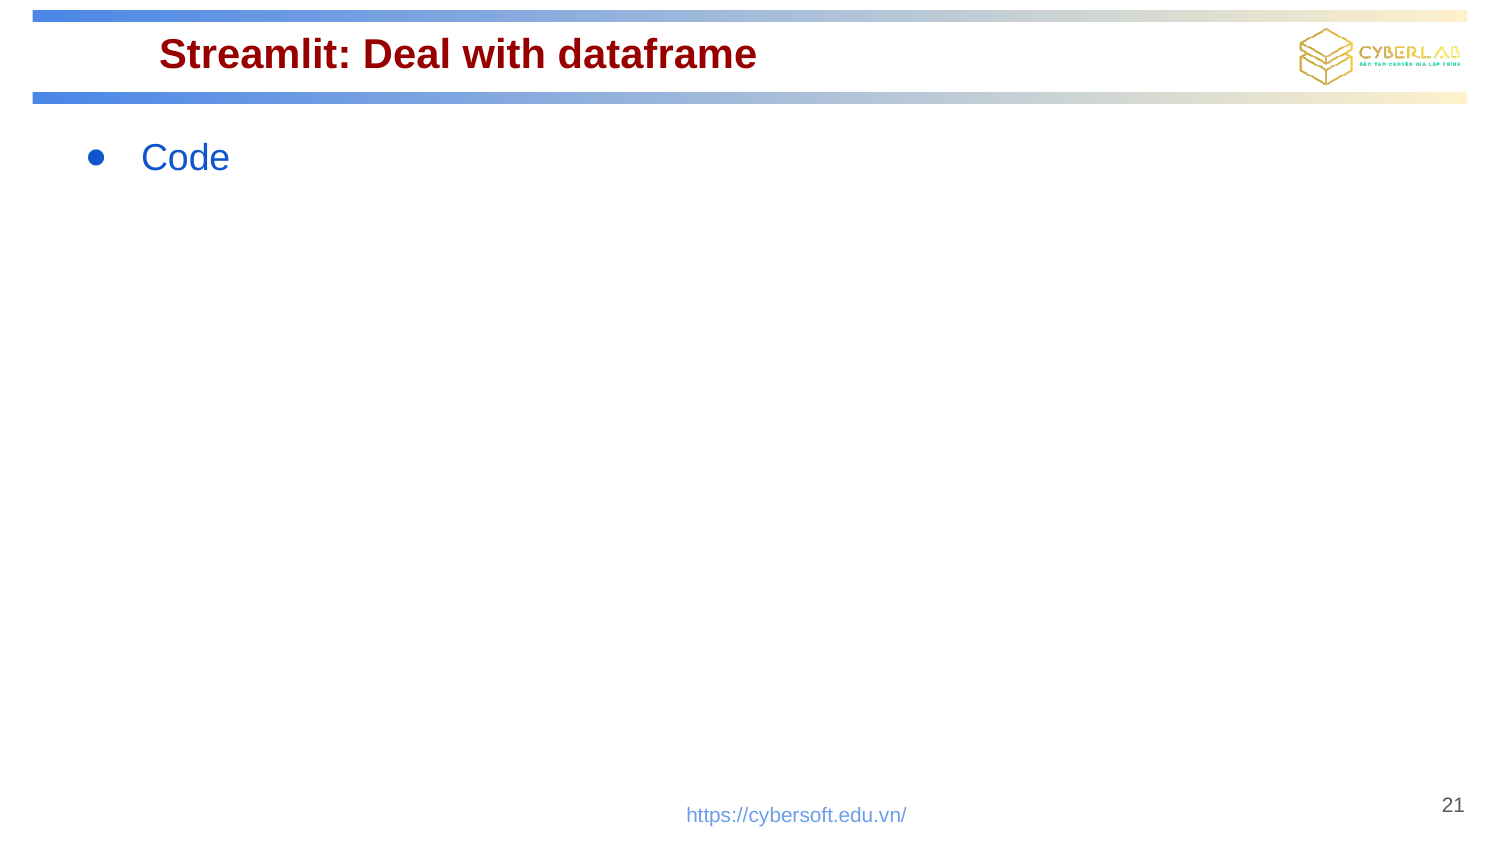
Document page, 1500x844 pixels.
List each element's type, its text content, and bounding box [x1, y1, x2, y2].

list Code [51, 111, 1449, 762]
picture [1449, 28, 1468, 85]
slide_number 21 [1389, 782, 1480, 830]
title Streamlit: Deal with dataframe [144, 12, 1449, 93]
